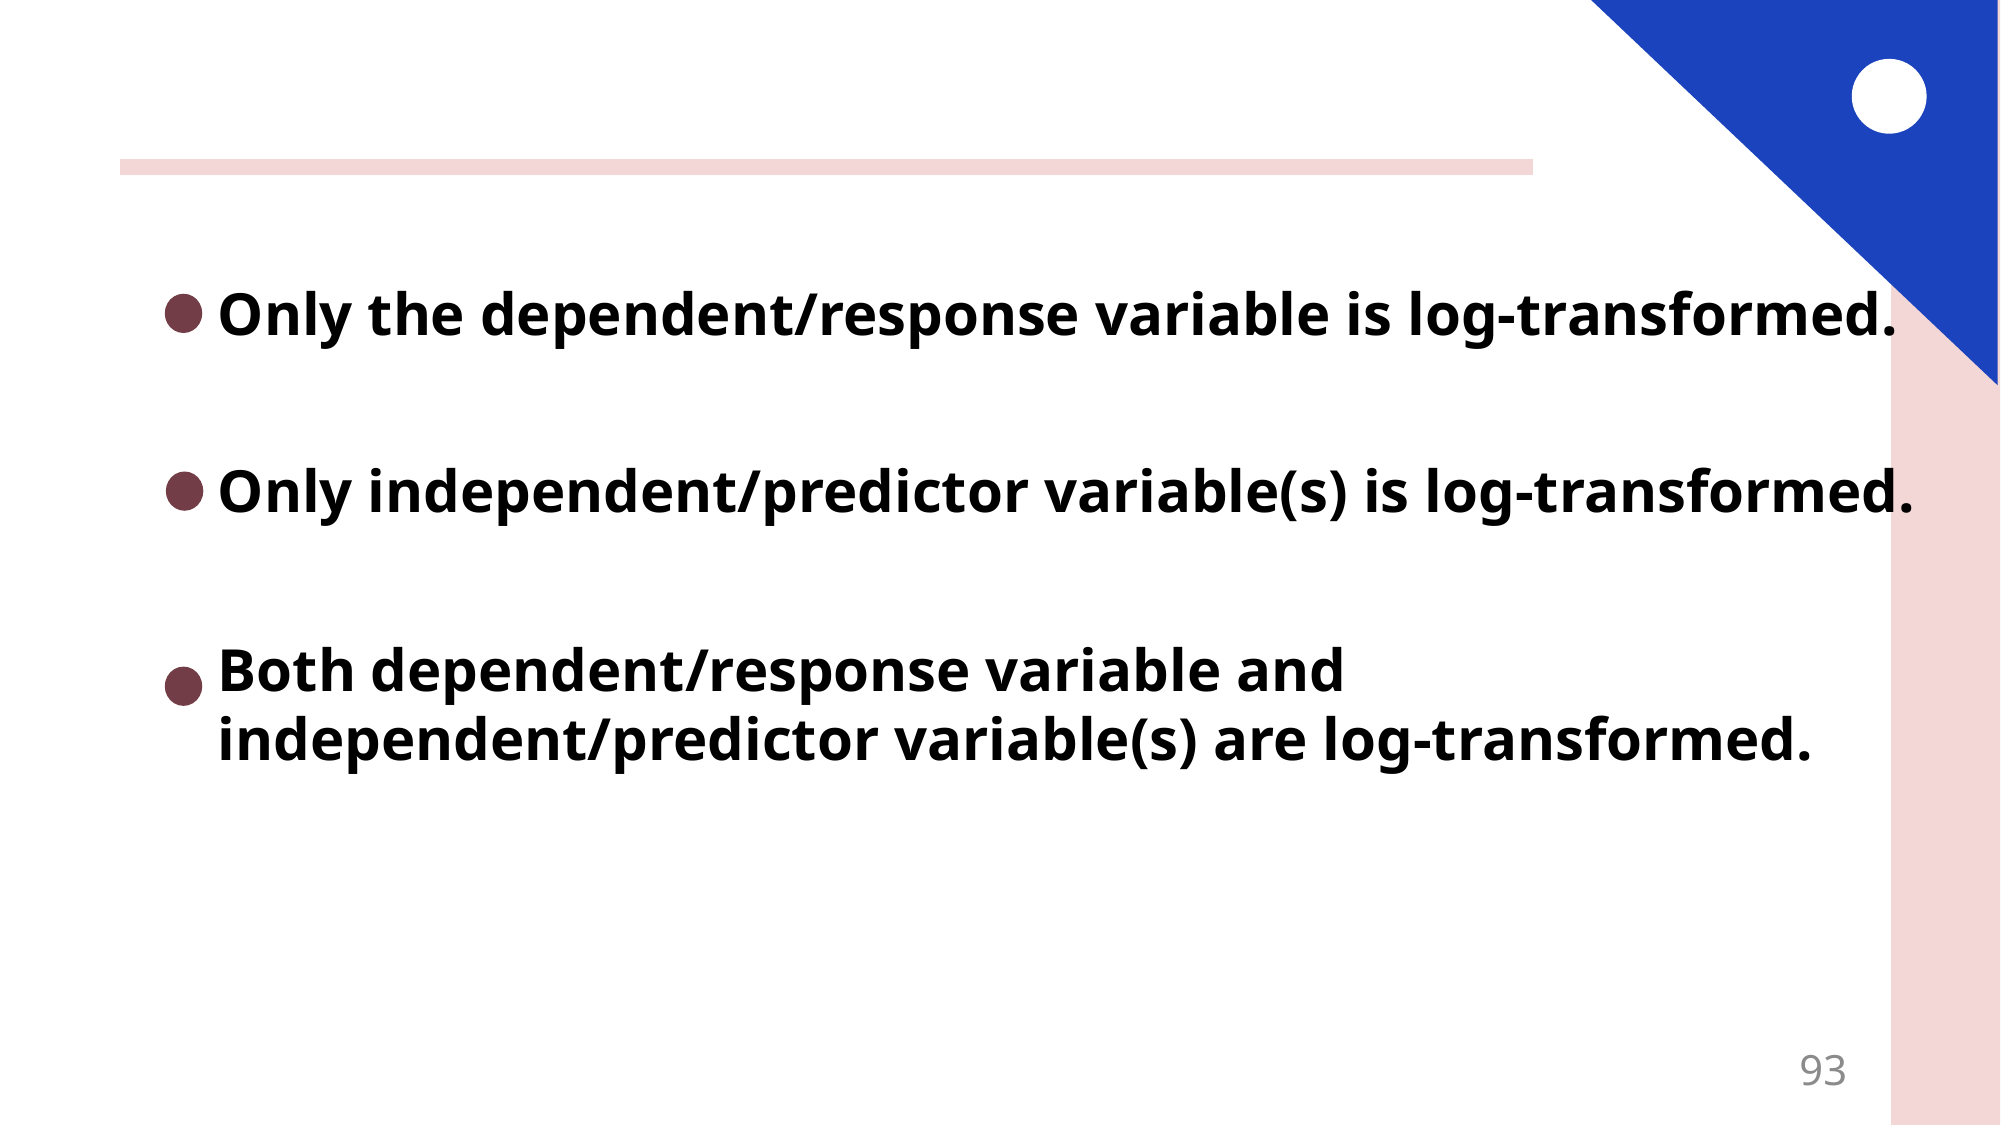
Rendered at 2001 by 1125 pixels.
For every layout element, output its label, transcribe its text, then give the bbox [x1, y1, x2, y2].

text_box [164, 470, 205, 512]
text_box [163, 292, 204, 335]
list Only the dependent/response variable is log-transformed. Only independent/predictor variable(s) is log-transformed. Both dependent/response variable and independent/predictor variable(s) are log-transformed. [202, 269, 1971, 879]
slide_number 93 [1412, 1042, 1863, 1103]
text_box [163, 665, 204, 707]
